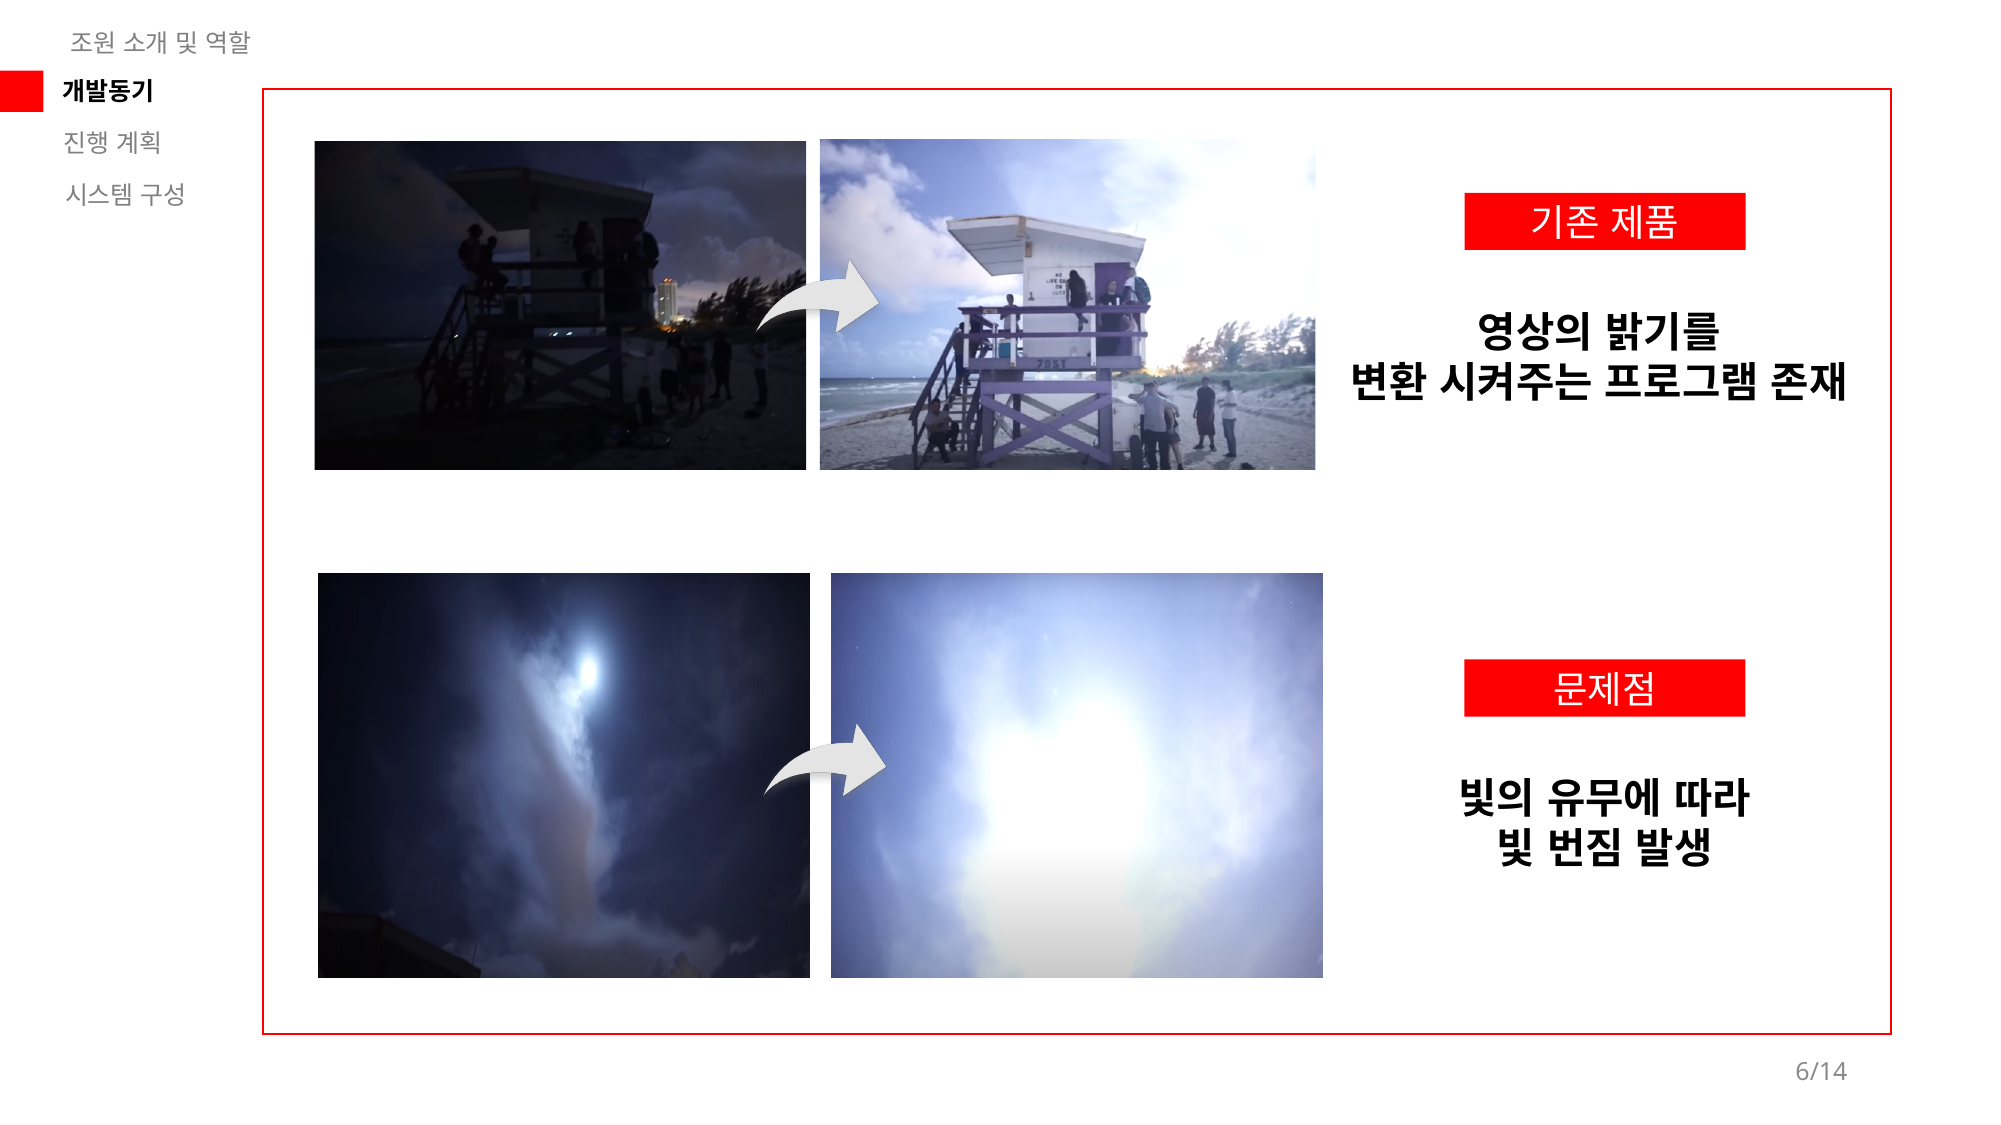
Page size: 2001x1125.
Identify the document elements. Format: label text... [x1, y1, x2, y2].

text_box 기존 제품 [1464, 192, 1747, 251]
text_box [43, 19, 279, 219]
slide_number 6/14 [1412, 1042, 1863, 1103]
text_box [262, 88, 1892, 1035]
text_box 빛의 유무에 따라 빛 번짐 발생 [1412, 764, 1798, 880]
picture [318, 573, 1323, 978]
picture [314, 139, 1316, 471]
text_box 영상의 밝기를 변환 시켜주는 프로그램 존재 [1335, 298, 1875, 414]
text_box 문제점 [1463, 658, 1746, 718]
text_box [0, 69, 43, 113]
